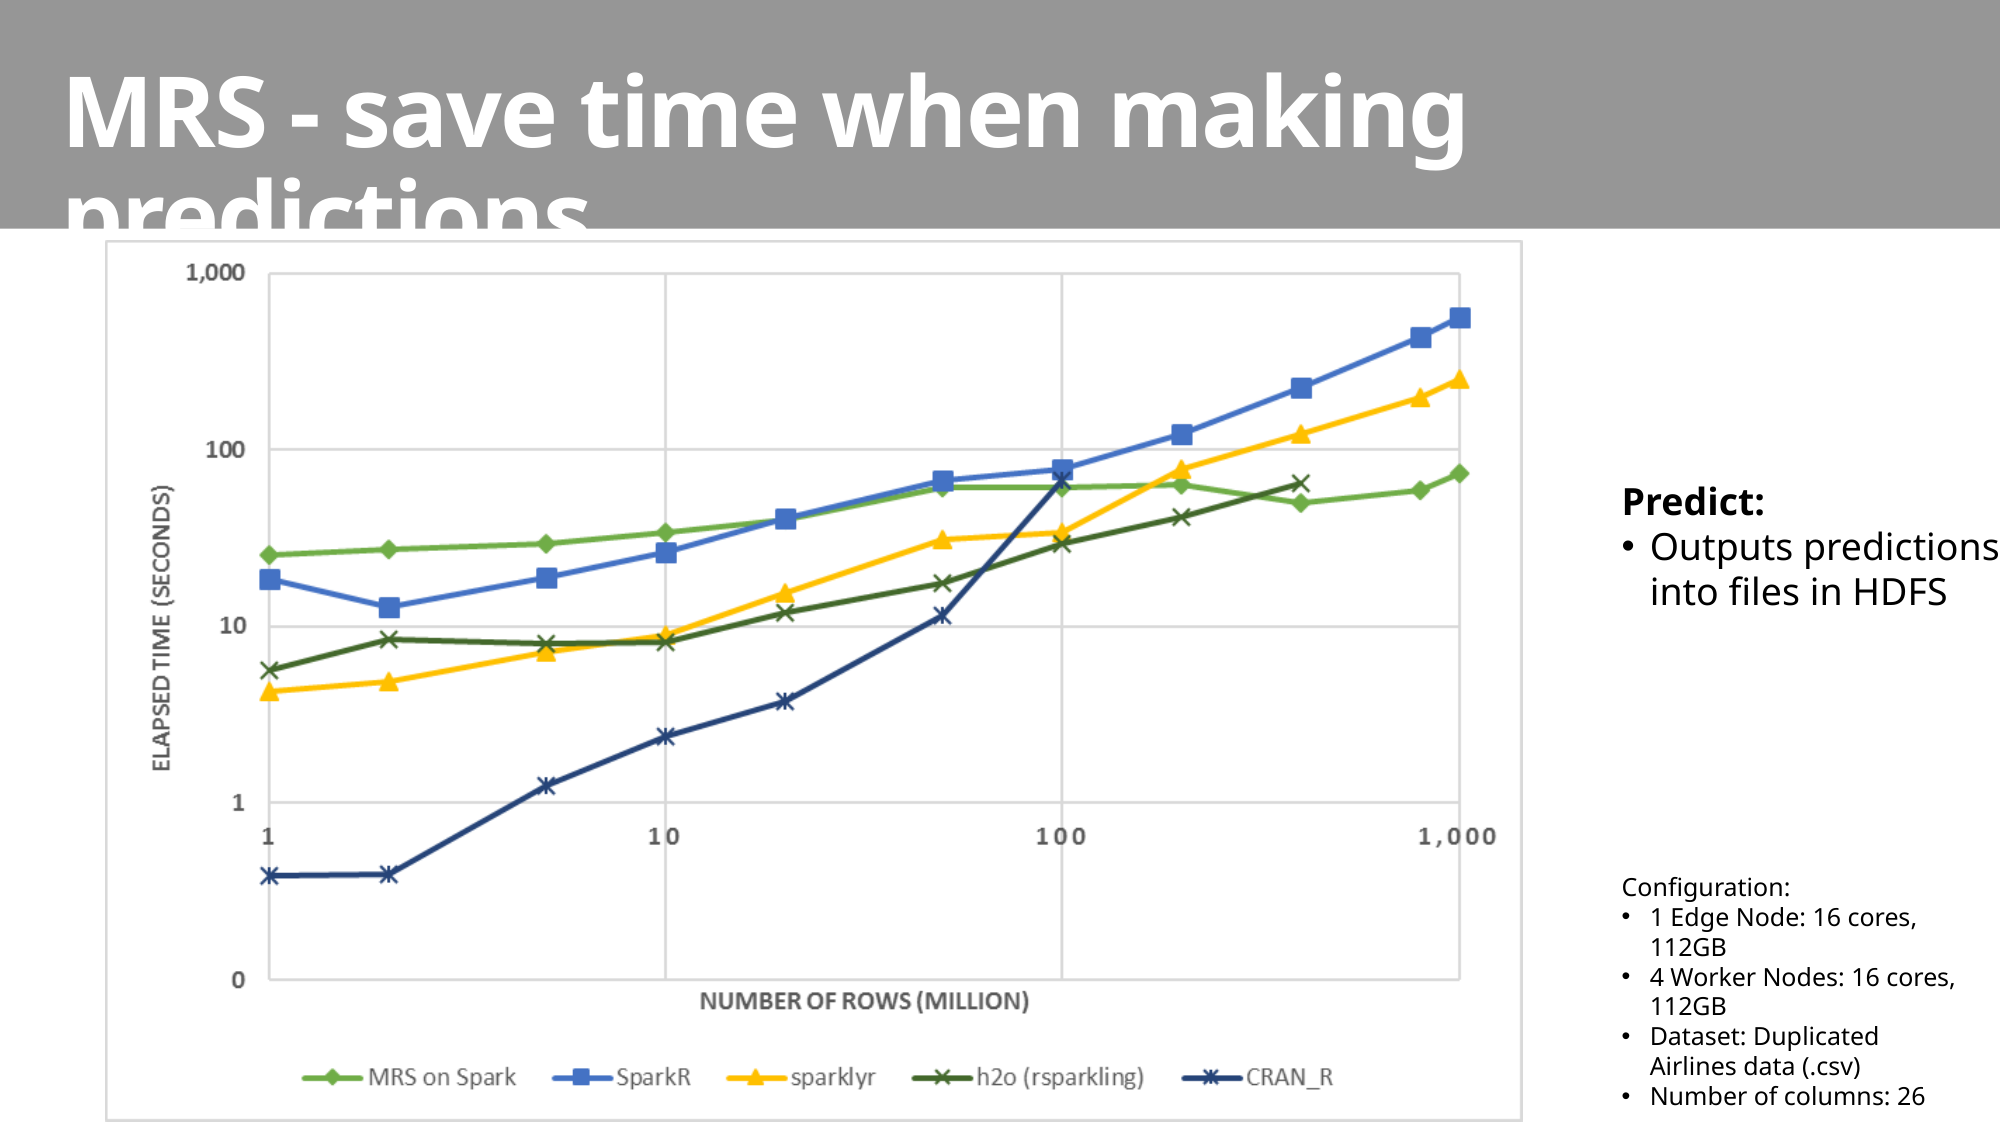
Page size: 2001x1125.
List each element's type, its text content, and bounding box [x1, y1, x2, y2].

text_box Predict: Outputs predictions into files in HDFS [1606, 470, 2000, 621]
text_box Configuration: 1 Edge Node: 16 cores, 112GB 4 Worker Nodes: 16 cores, 112GB Dataset: Duplicated Airlines data (.csv) Number of columns: 26 [1606, 863, 1975, 1119]
picture [104, 240, 1523, 1122]
text_box [0, 0, 2000, 229]
text_box MRS - save time when making predictions [37, 47, 1986, 196]
